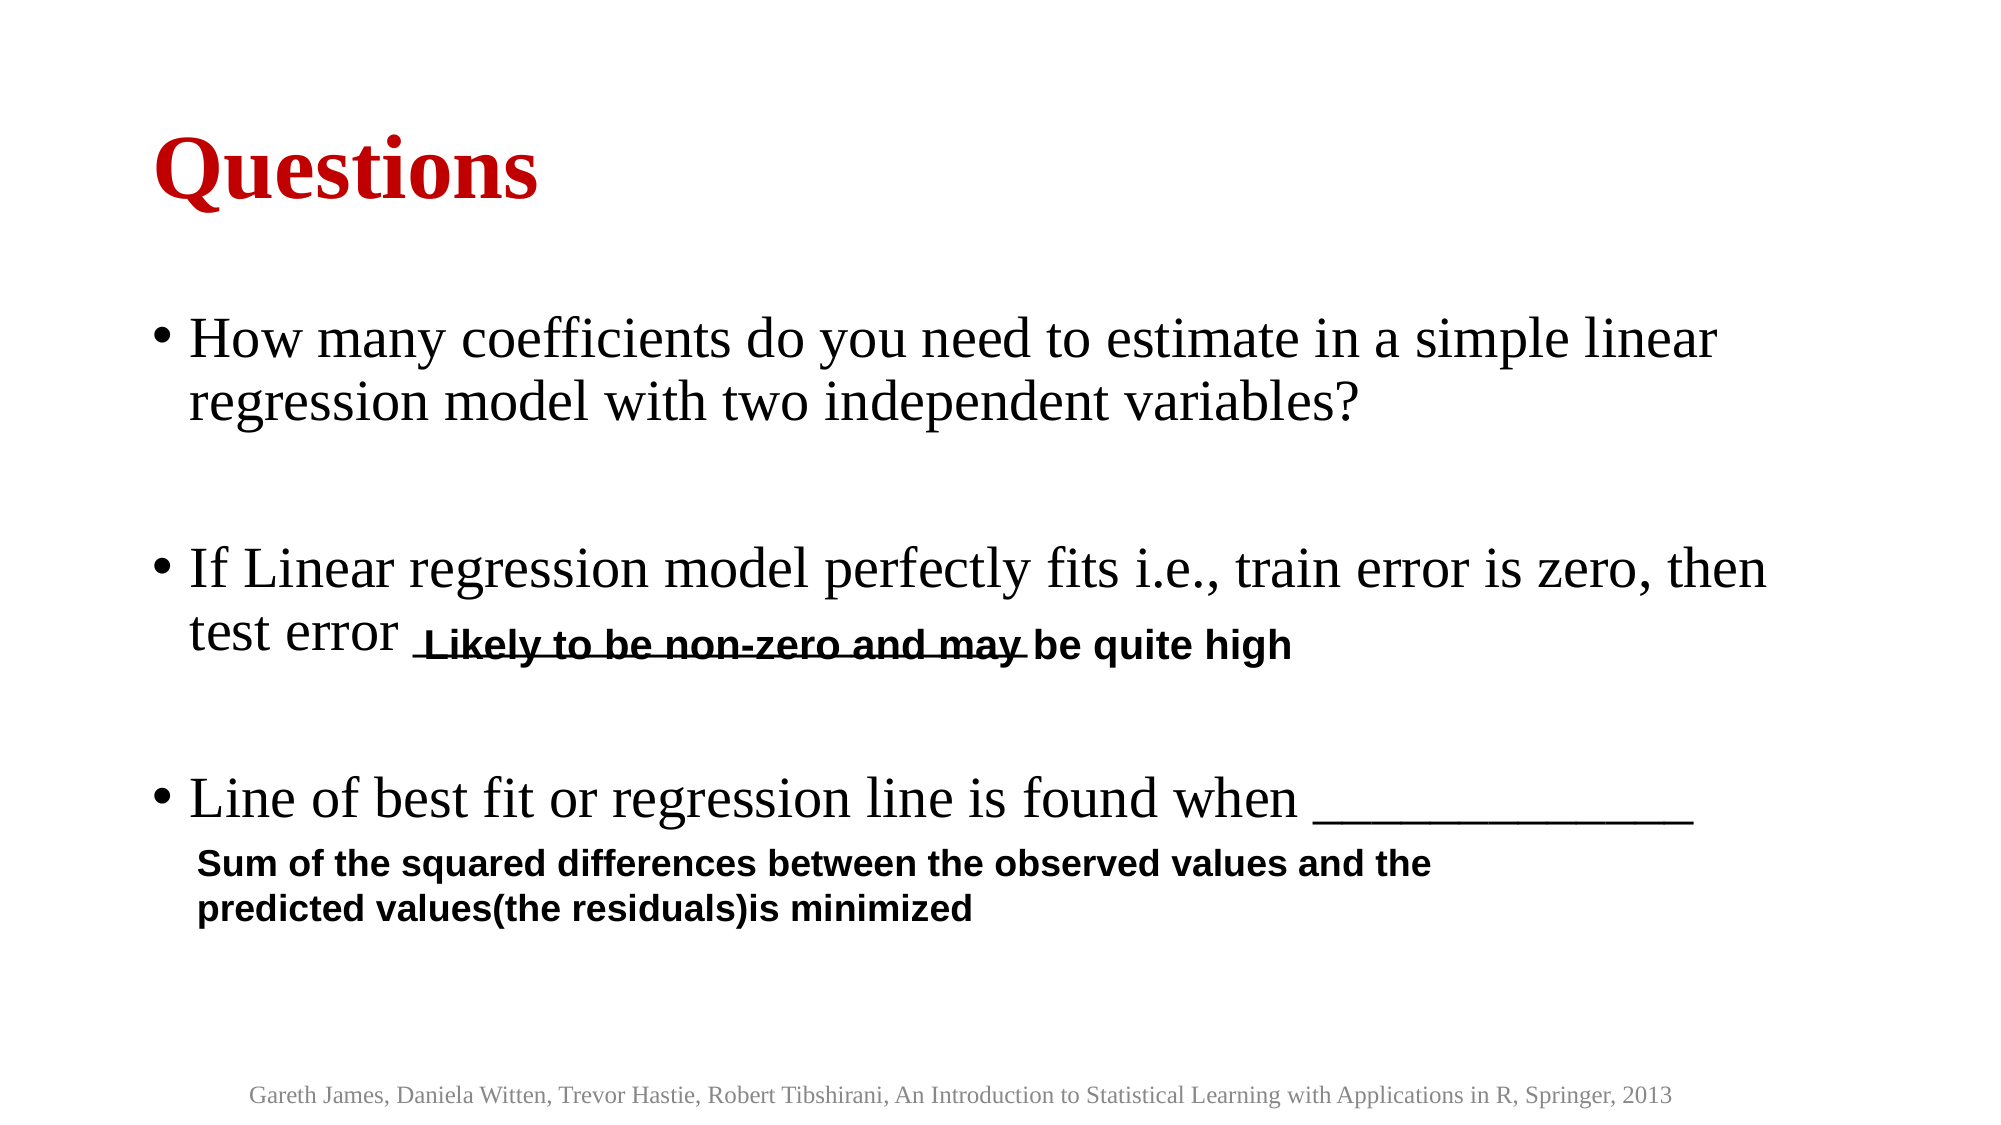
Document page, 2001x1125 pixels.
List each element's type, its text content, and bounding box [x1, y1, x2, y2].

title Questions [137, 59, 1863, 278]
footer Gareth James, Daniela Witten, Trevor Hastie, Robert Tibshirani, An Introduction to Statistical Learning with Applications in R, Springer, 2013 [99, 1074, 1825, 1113]
list How many coefficients do you need to estimate in a simple linear regression model with two independent variables? If Linear regression model perfectly fits i.e., train error is zero, then test error _____________________ Line of best fit or regression line is found when _____________ [137, 299, 1863, 1014]
text_box Likely to be non-zero and may be quite high [408, 610, 1308, 676]
text_box Sum of the squared differences between the observed values and the predicted values(the residuals)is minimized [182, 831, 1459, 937]
